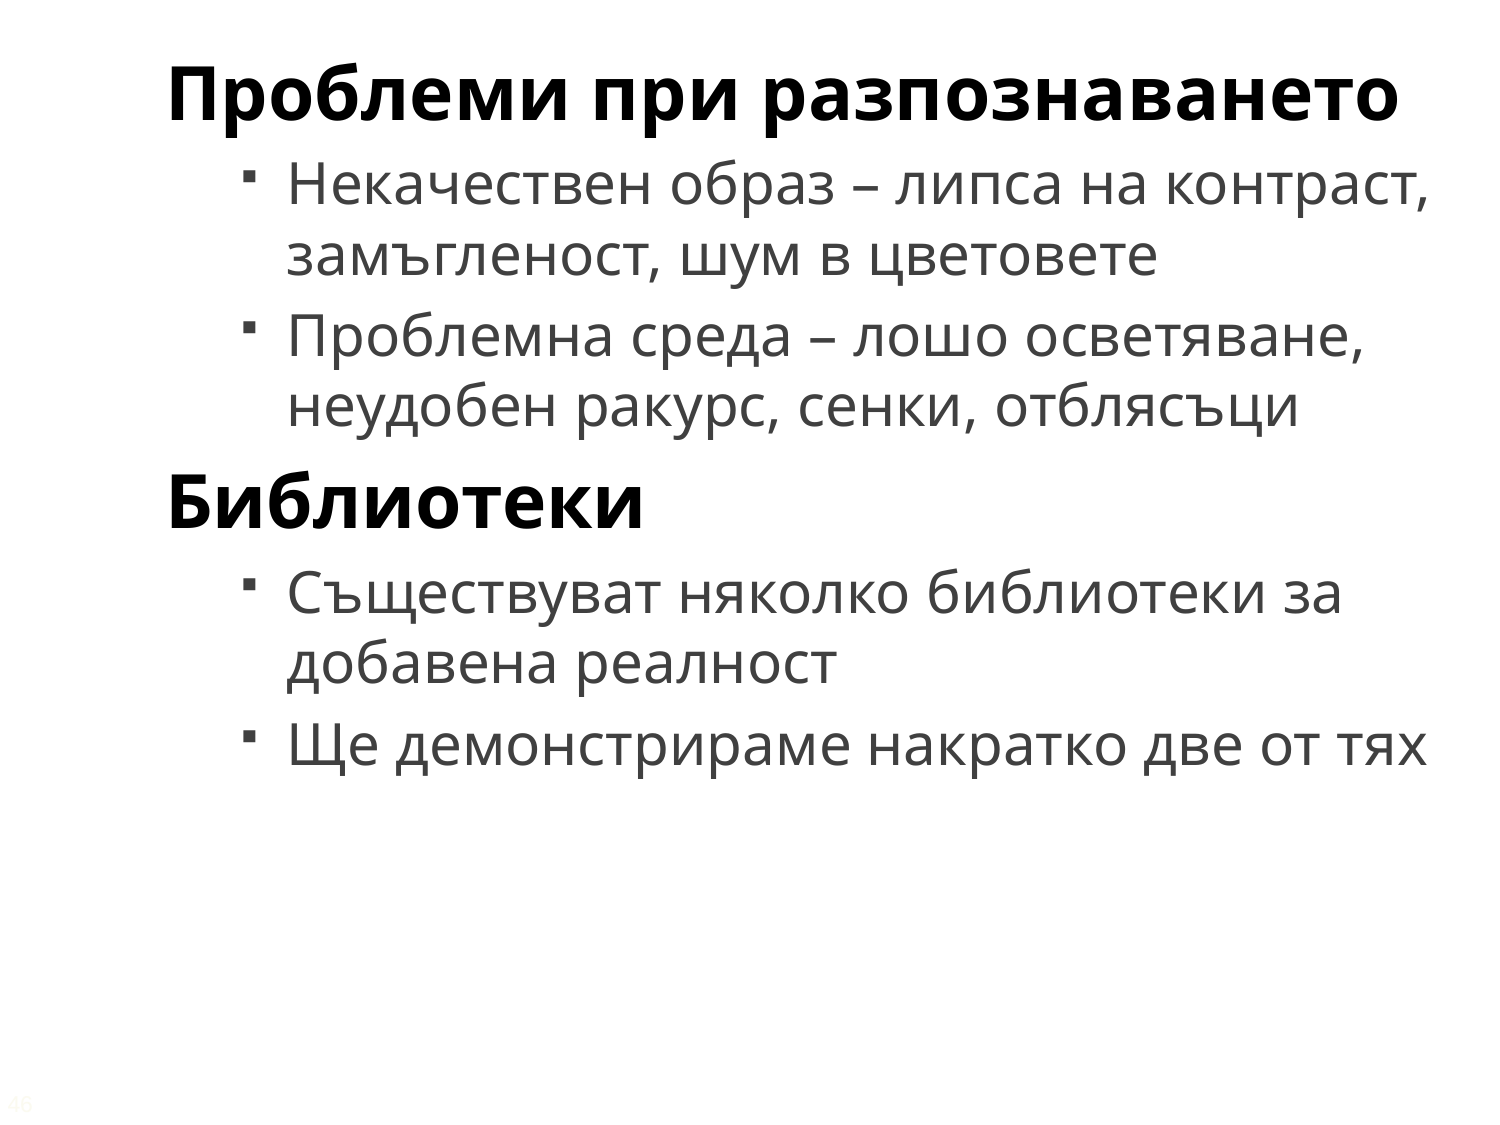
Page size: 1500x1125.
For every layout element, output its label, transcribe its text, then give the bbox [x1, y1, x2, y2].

list Проблеми при разпознаването Некачествен образ – липса на контраст, замъгленост, шум в цветовете Проблемна среда – лошо осветяване, неудобен ракурс, сенки, отблясъци Библиотеки Съществуват няколко библиотеки за добавена реалност Ще демонстрираме накратко две от тях [150, 37, 1488, 1113]
